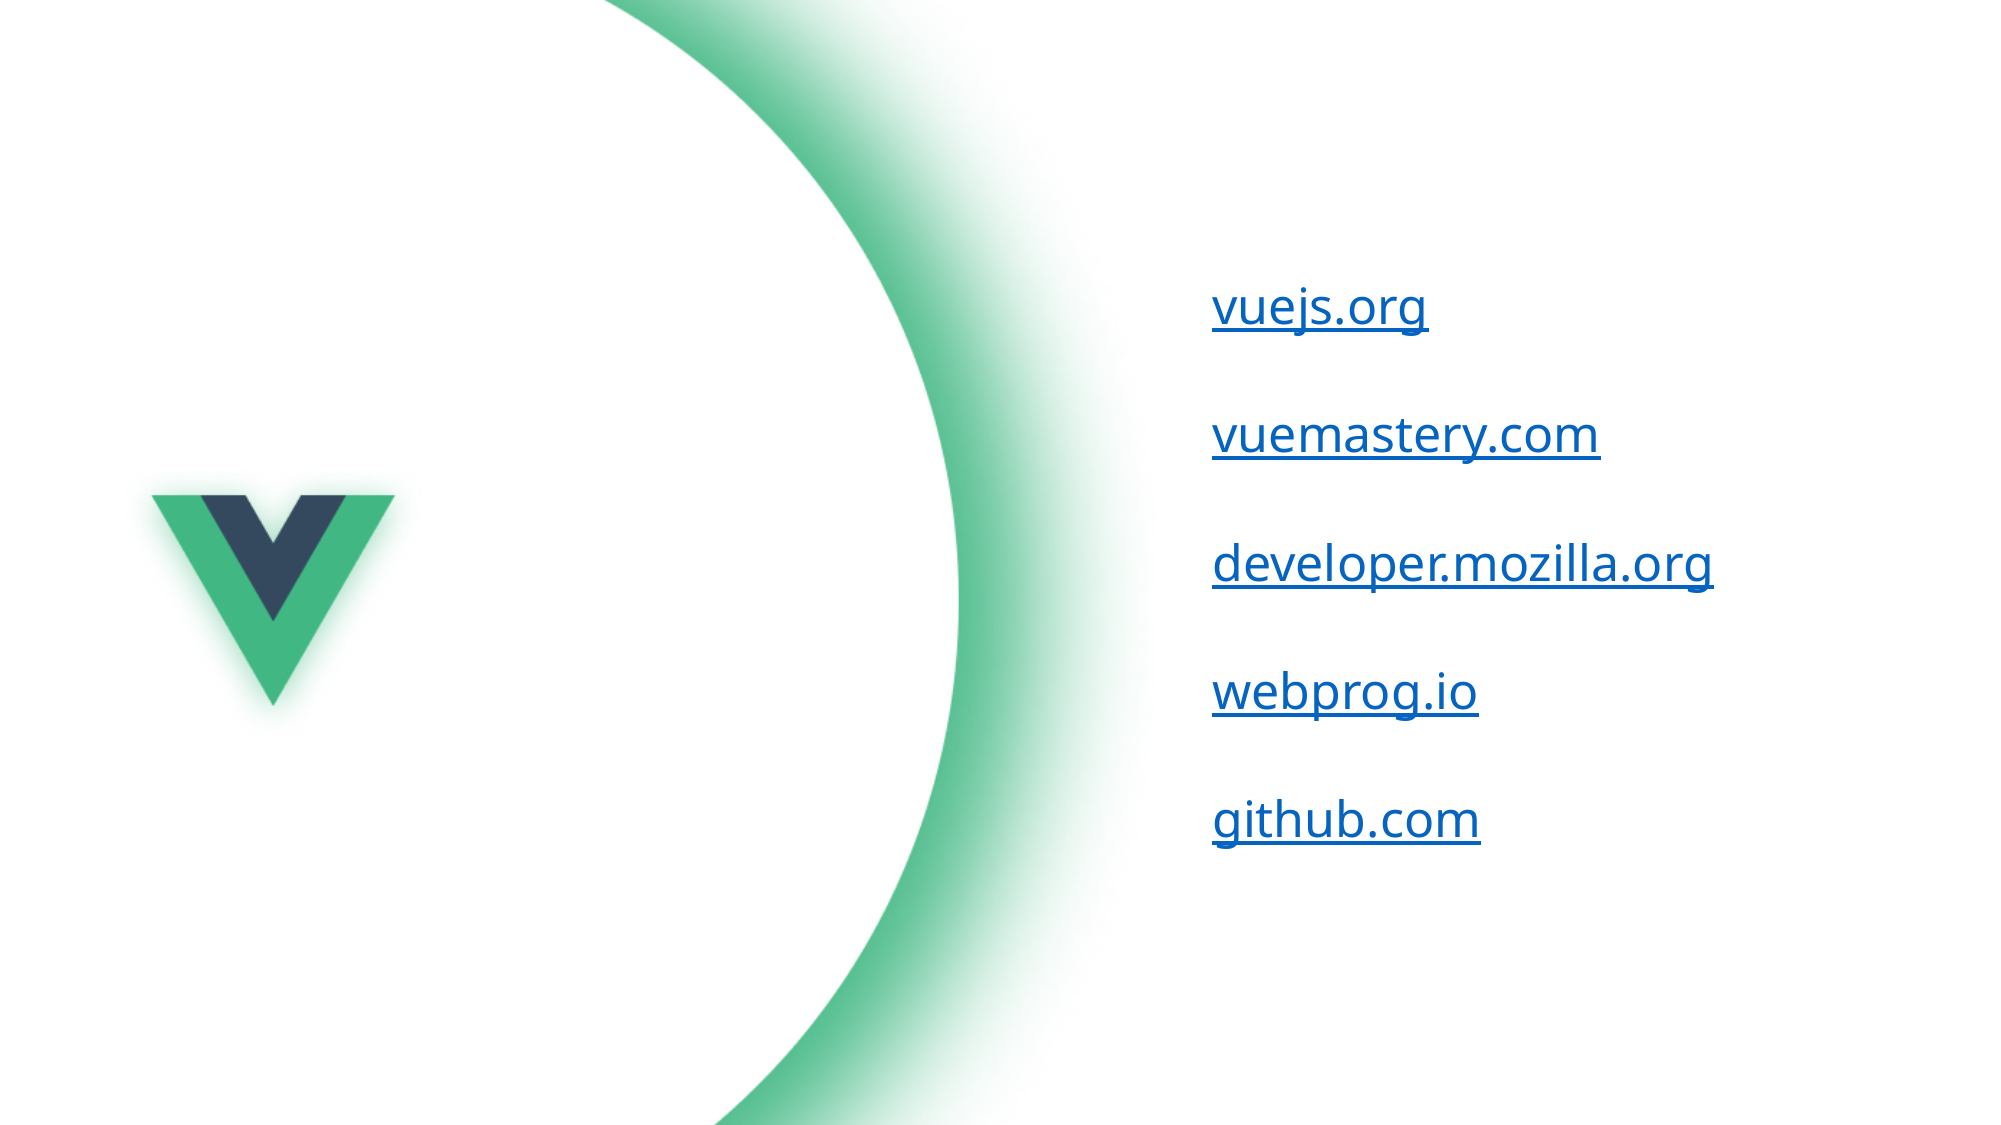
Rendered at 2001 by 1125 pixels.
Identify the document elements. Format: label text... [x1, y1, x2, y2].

text_box vuejs.org vuemastery.com developer.mozilla.org webprog.io github.com [1656, 267, 1730, 1029]
picture [0, 0, 1656, 1125]
